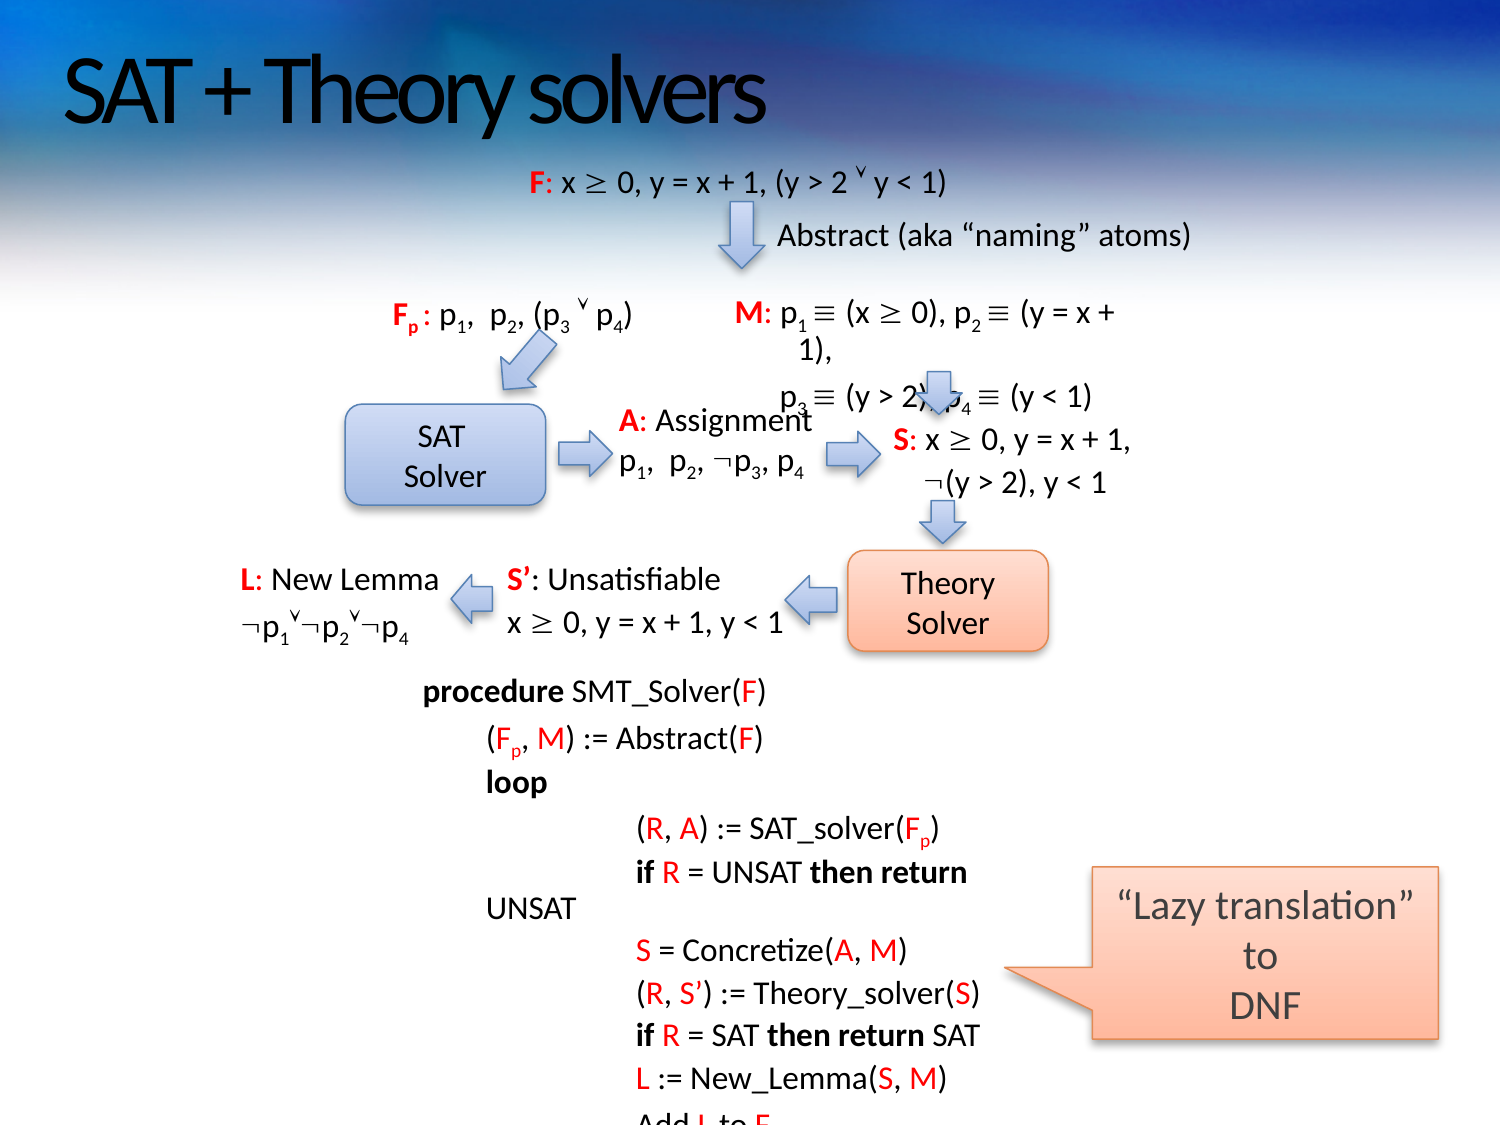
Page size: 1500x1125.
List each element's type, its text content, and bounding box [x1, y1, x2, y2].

title SAT + Theory solvers [62, 37, 1438, 148]
text_box procedure SMT_Solver(F) (Fp, M) := Abstract(F) loop (R, A) := SAT_solver(Fp) if R = UNSAT then return UNSAT S = Concretize(A, M) (R, S’) := Theory_solver(S) if R = SAT then return SAT L := New_Lemma(S, M) Add L to Fp [422, 716, 1040, 1125]
text_box “Lazy translation” to DNF [1003, 866, 1440, 1040]
picture [0, 0, 1500, 1125]
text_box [240, 164, 1249, 705]
